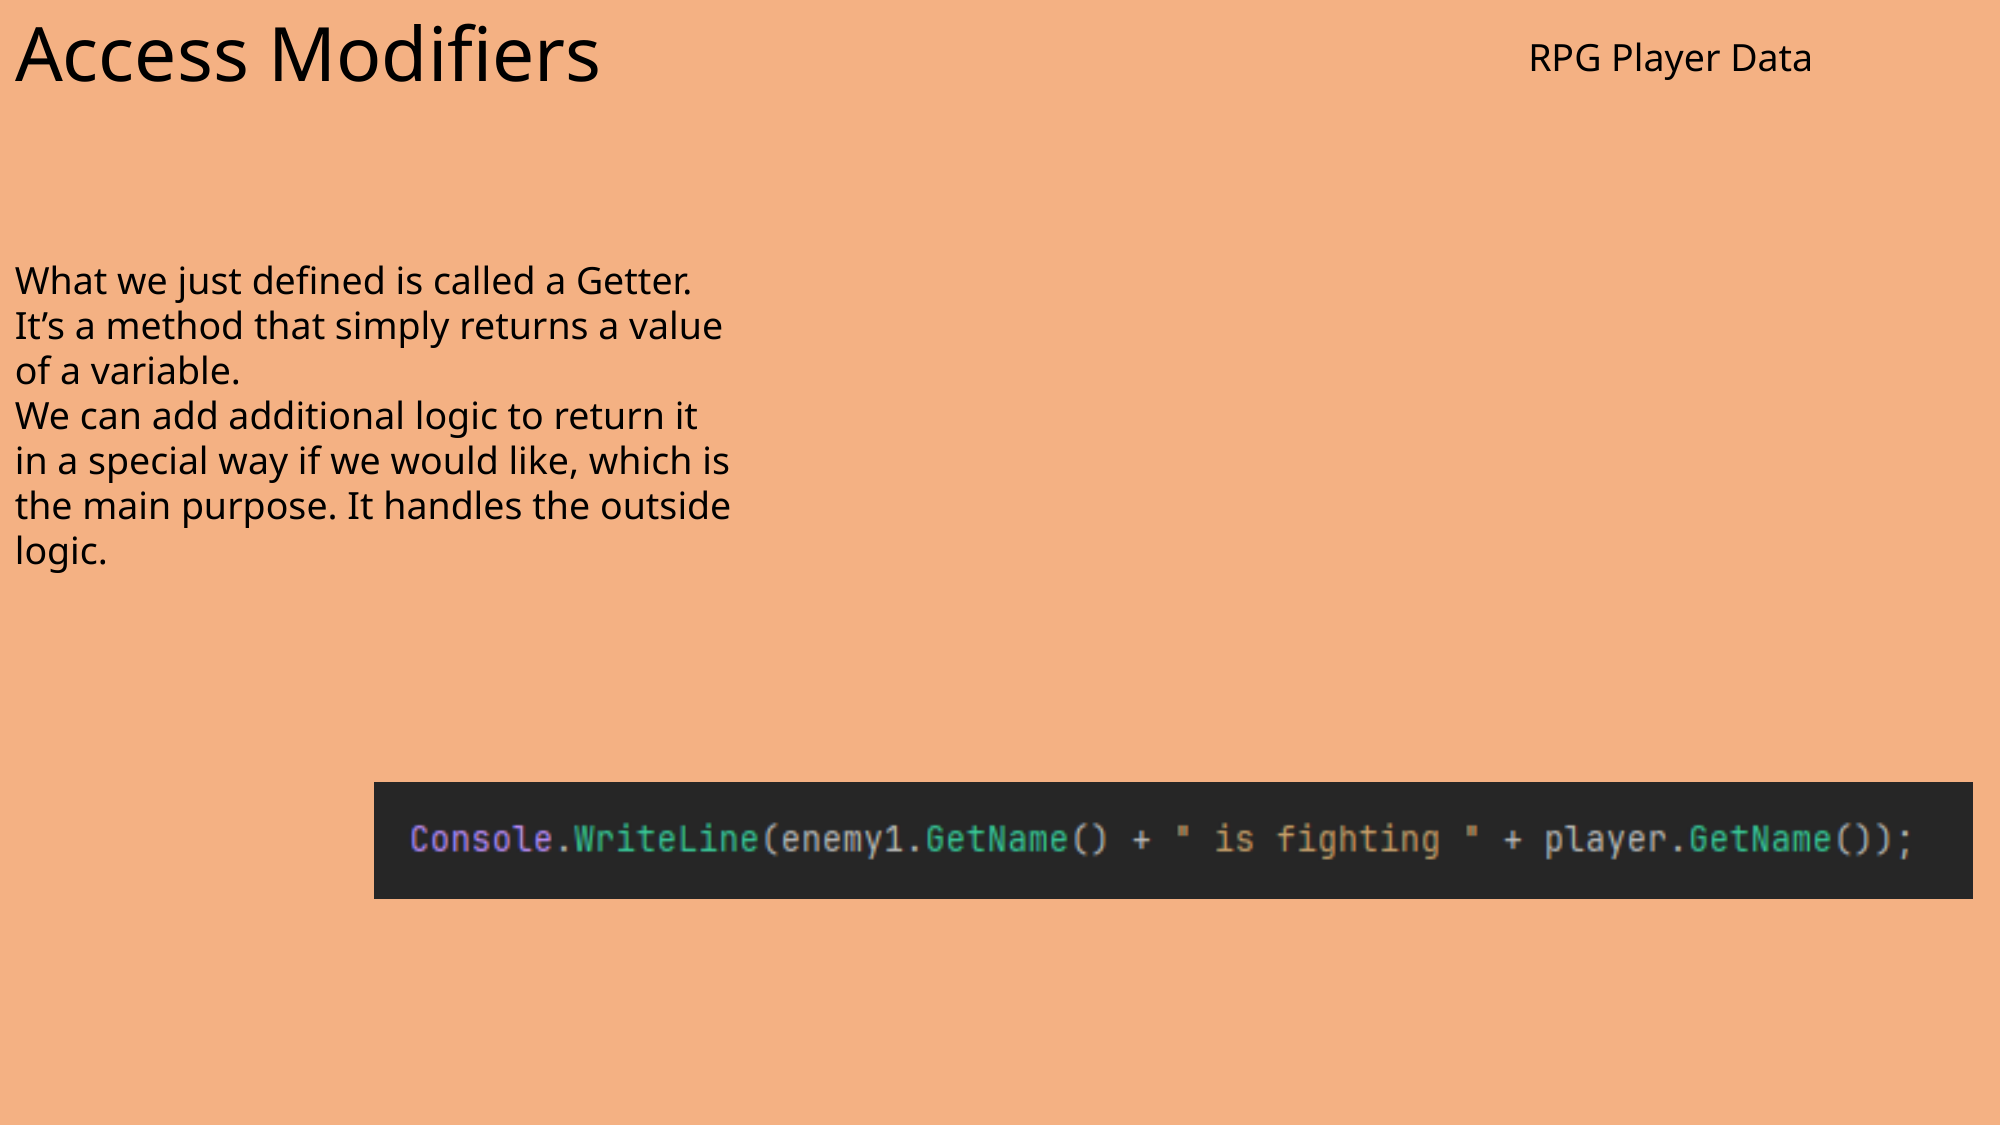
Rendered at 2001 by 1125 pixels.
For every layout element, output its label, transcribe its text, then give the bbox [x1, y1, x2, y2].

text_box RPG Player Data [1513, 26, 2000, 87]
title Access Modifiers [0, 0, 1670, 115]
text_box What we just defined is called a Getter. It’s a method that simply returns a value of a variable. We can add additional logic to return it in a special way if we would like, which is the main purpose. It handles the outside logic. [0, 250, 749, 580]
picture [374, 782, 1973, 899]
